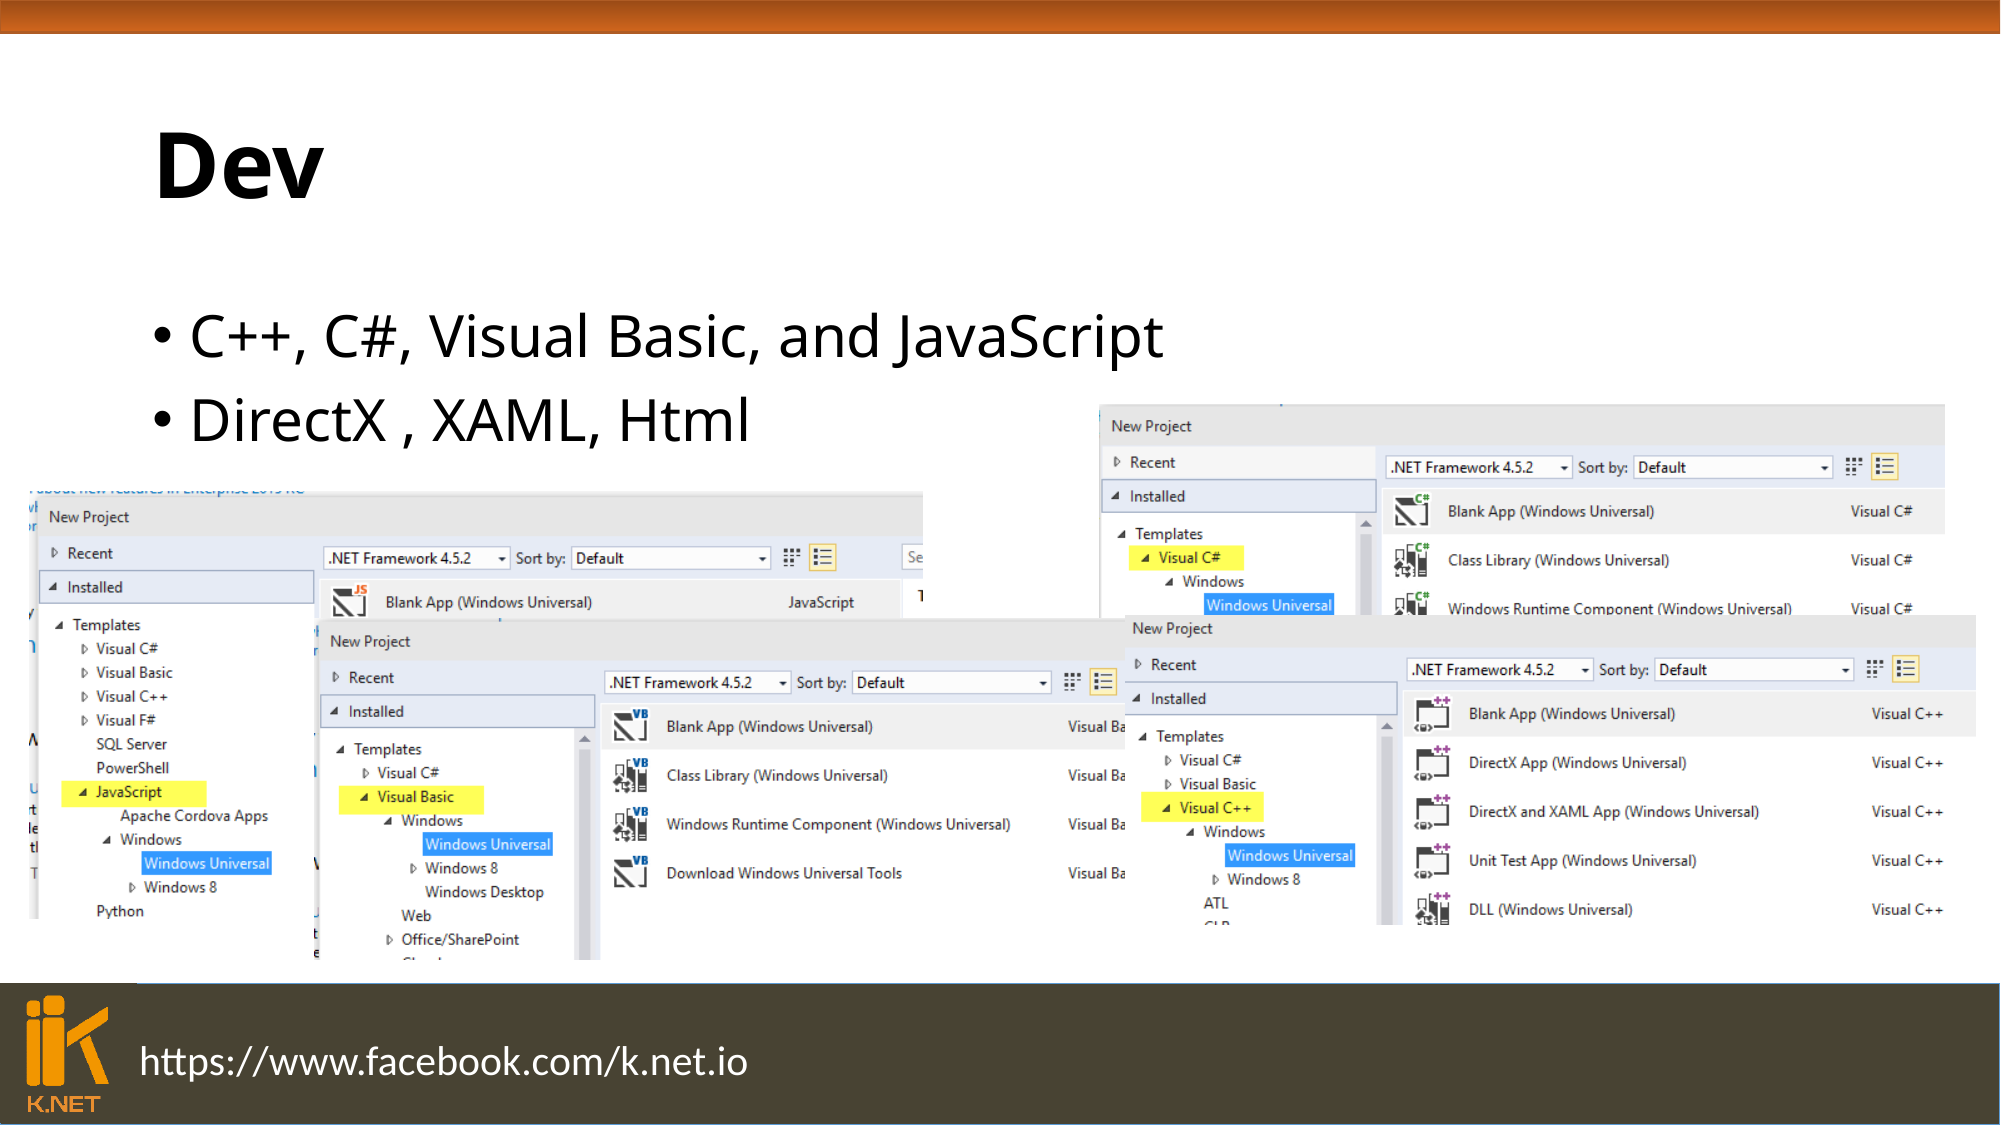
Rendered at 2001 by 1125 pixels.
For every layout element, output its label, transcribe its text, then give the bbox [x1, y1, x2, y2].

picture [29, 404, 1976, 961]
title Dev [137, 59, 1863, 278]
list C++, C#, Visual Basic, and JavaScript DirectX , XAML, Html [137, 299, 1863, 618]
list C++, C#, Visual Basic, and JavaScript DirectX , XAML, Html [137, 919, 1863, 1014]
picture [0, 983, 137, 1123]
